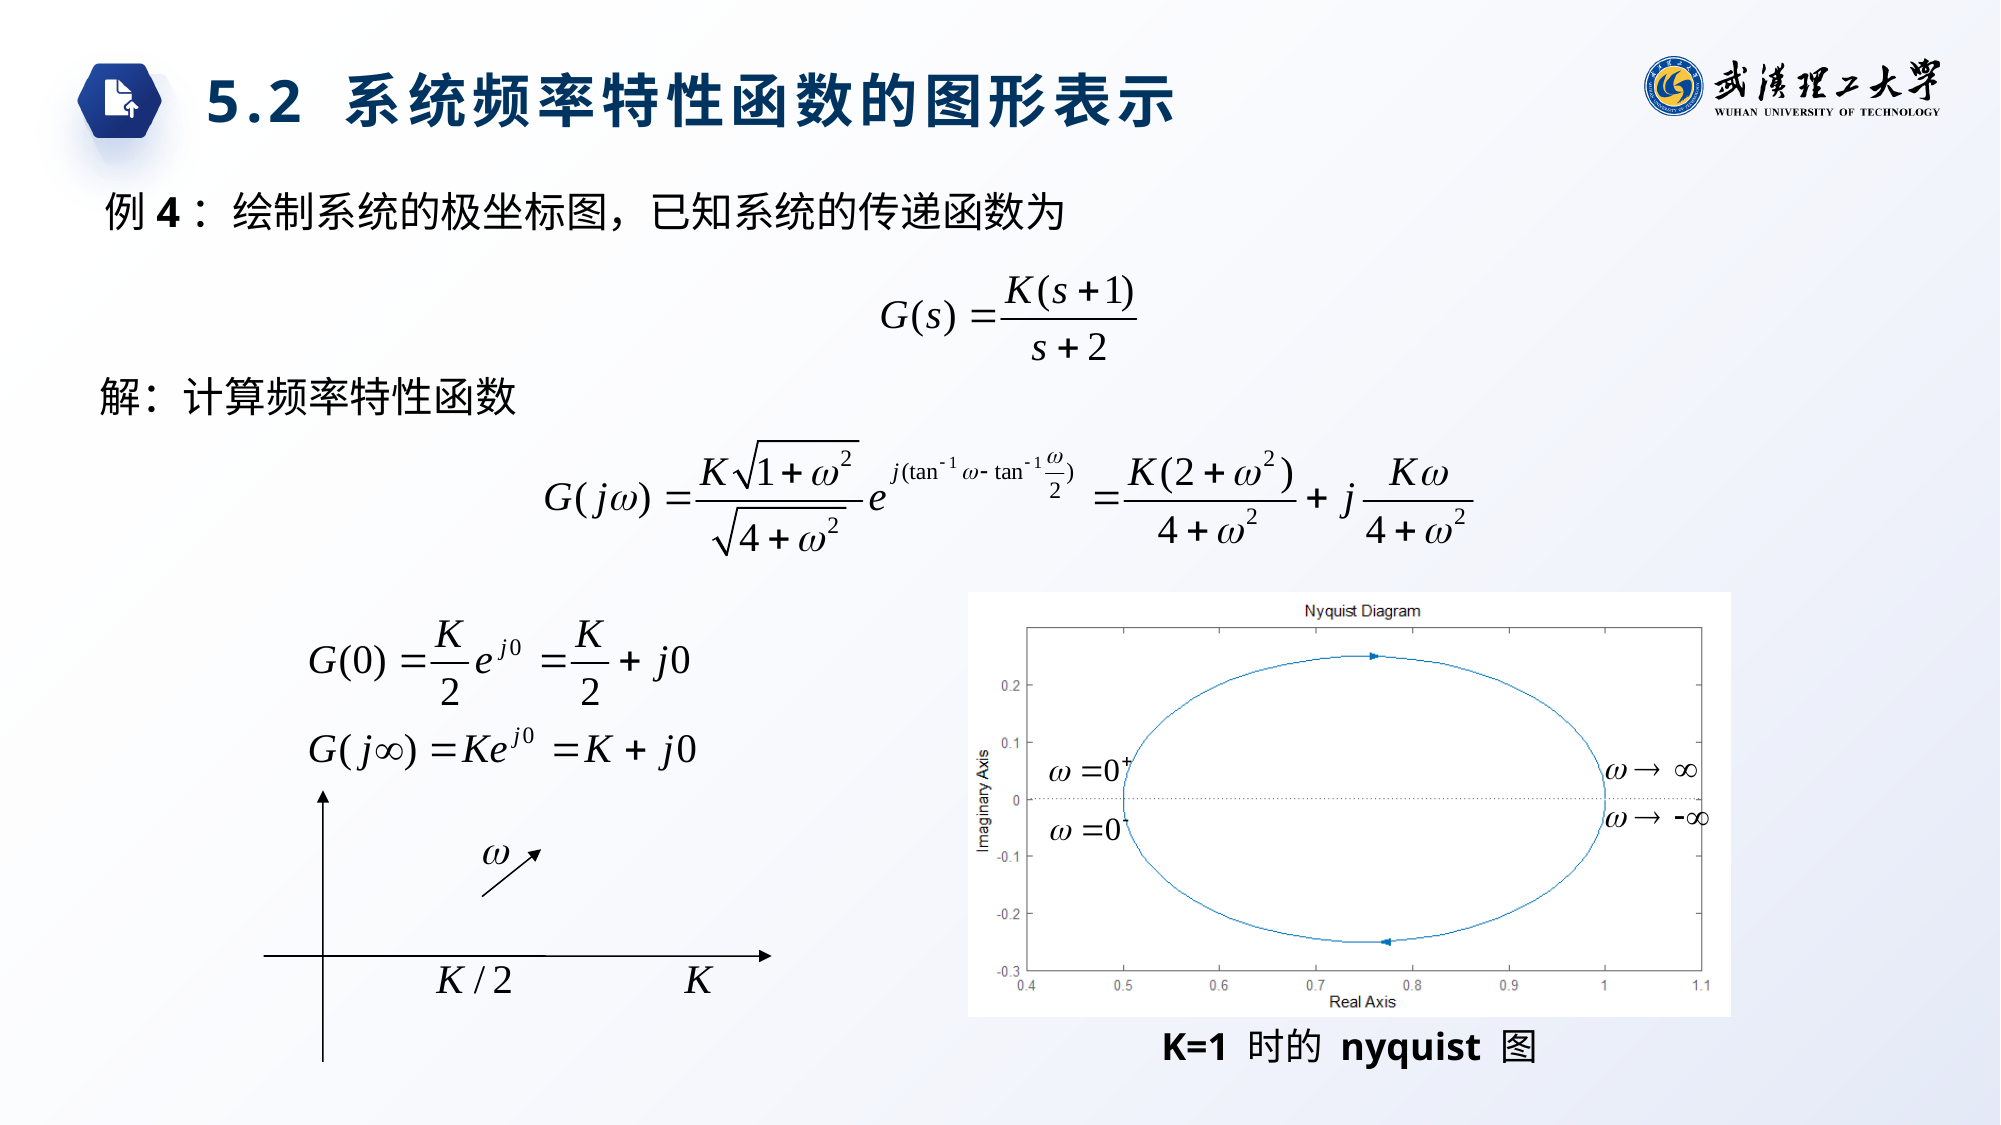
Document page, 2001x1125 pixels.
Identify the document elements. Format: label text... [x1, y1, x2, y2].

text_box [874, 264, 1147, 370]
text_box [676, 955, 722, 1000]
text_box [518, 849, 542, 868]
picture [0, 0, 2000, 1125]
text_box K=1 时的 nyquist 图 [1144, 1018, 1555, 1076]
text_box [1043, 746, 1140, 790]
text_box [1044, 805, 1138, 849]
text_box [428, 955, 521, 1004]
list 5.2 系统频率特性函数的图形表示 [191, 56, 1624, 143]
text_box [476, 837, 518, 875]
text_box 解：计算频率特性函数 [84, 363, 629, 429]
text_box 例4：绘制系统的极坐标图，已知系统的传递函数为 [90, 178, 1307, 244]
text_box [302, 608, 697, 715]
text_box [722, 949, 772, 963]
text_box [1600, 757, 1702, 788]
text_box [302, 718, 704, 780]
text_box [538, 432, 1483, 565]
text_box [316, 790, 330, 1062]
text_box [1600, 805, 1721, 836]
